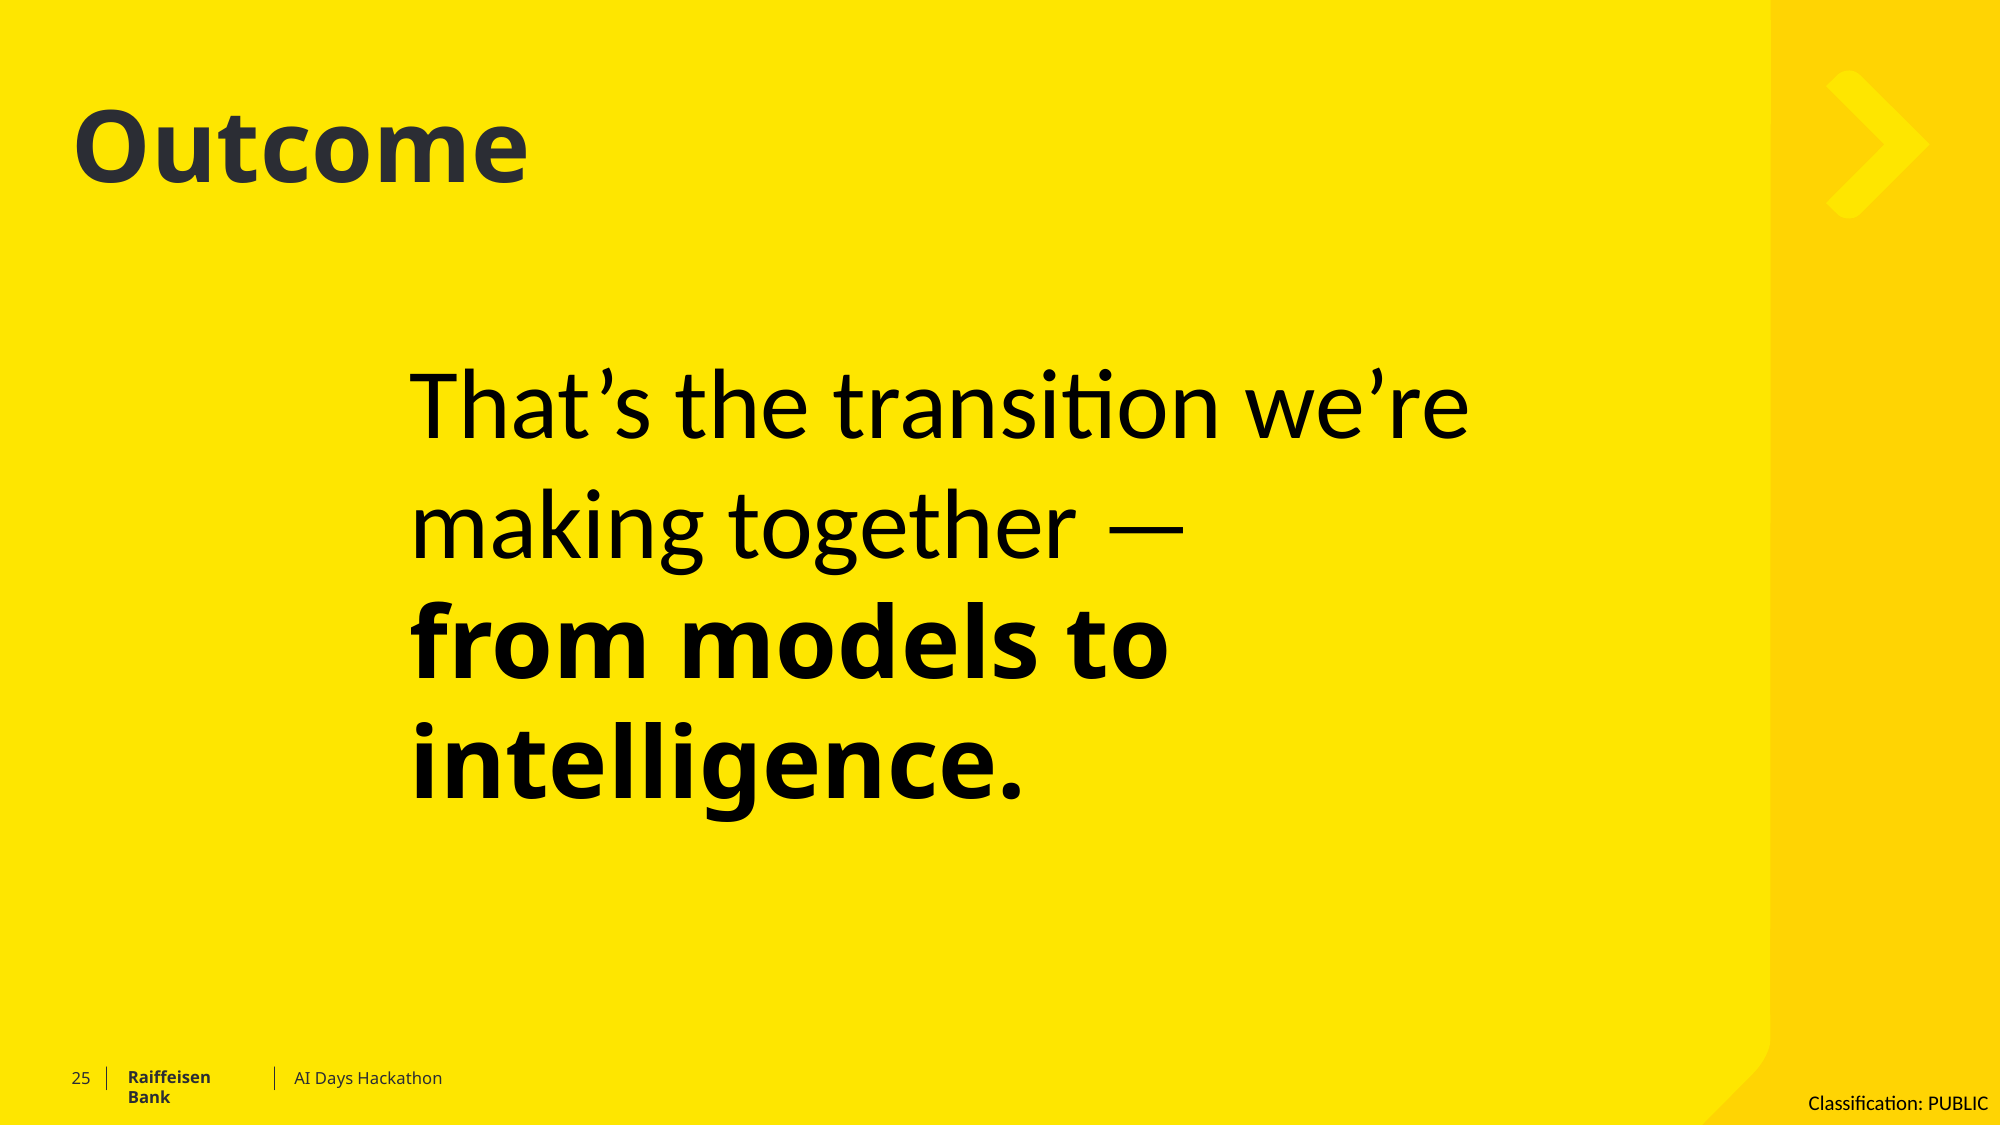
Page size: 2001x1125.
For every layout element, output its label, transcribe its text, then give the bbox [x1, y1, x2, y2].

text_box Outcome [71, 72, 984, 202]
text_box That’s the transition we’re making together — from models to intelligence. [394, 331, 1606, 946]
footer AI Days Hackathon [294, 1067, 1929, 1088]
